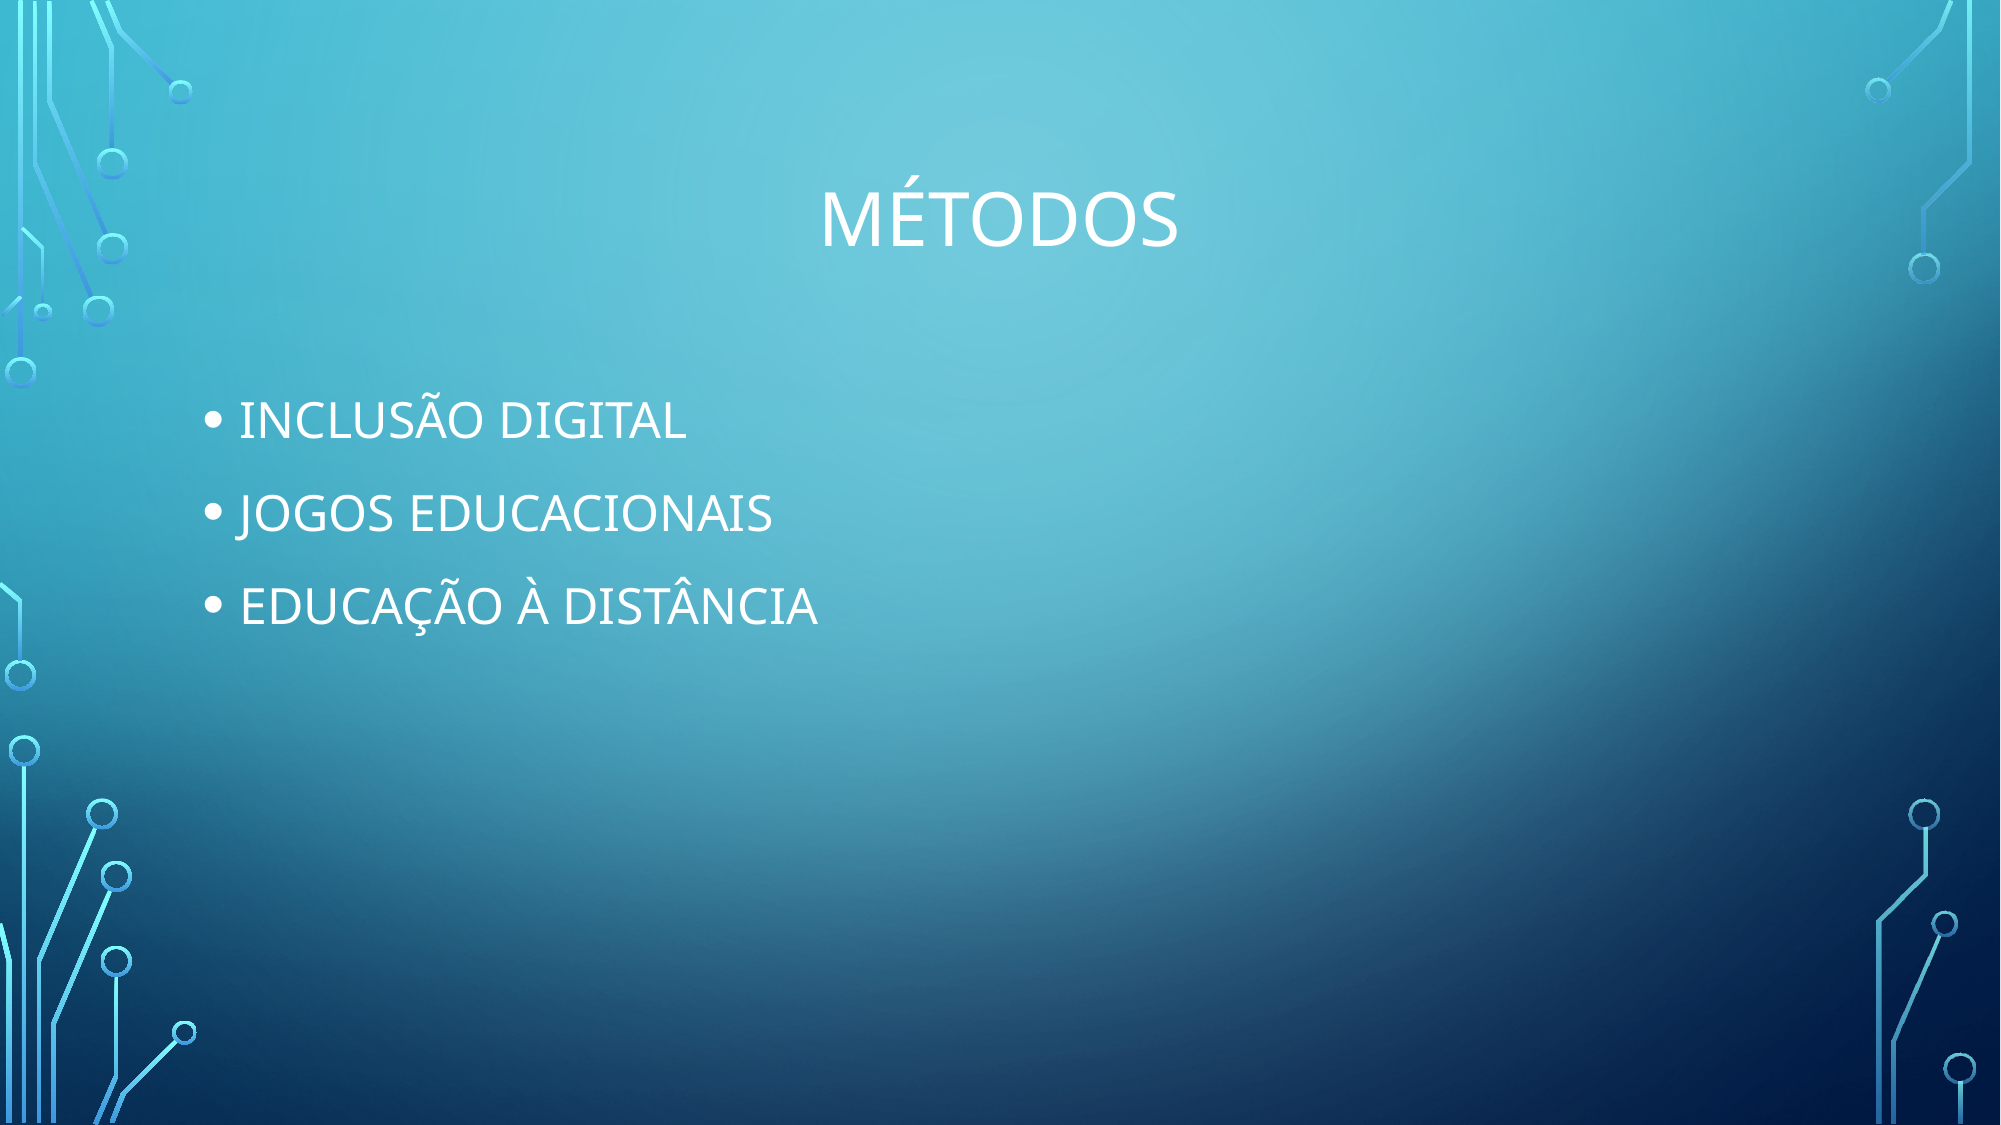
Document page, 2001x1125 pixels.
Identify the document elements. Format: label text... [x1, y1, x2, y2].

list INCLUSÃO DIGITAL JOGOS EDUCACIONAIS EDUCAÇÃO À DISTÂNCIA [187, 369, 1813, 950]
title MÉTODOS [187, 101, 1813, 344]
